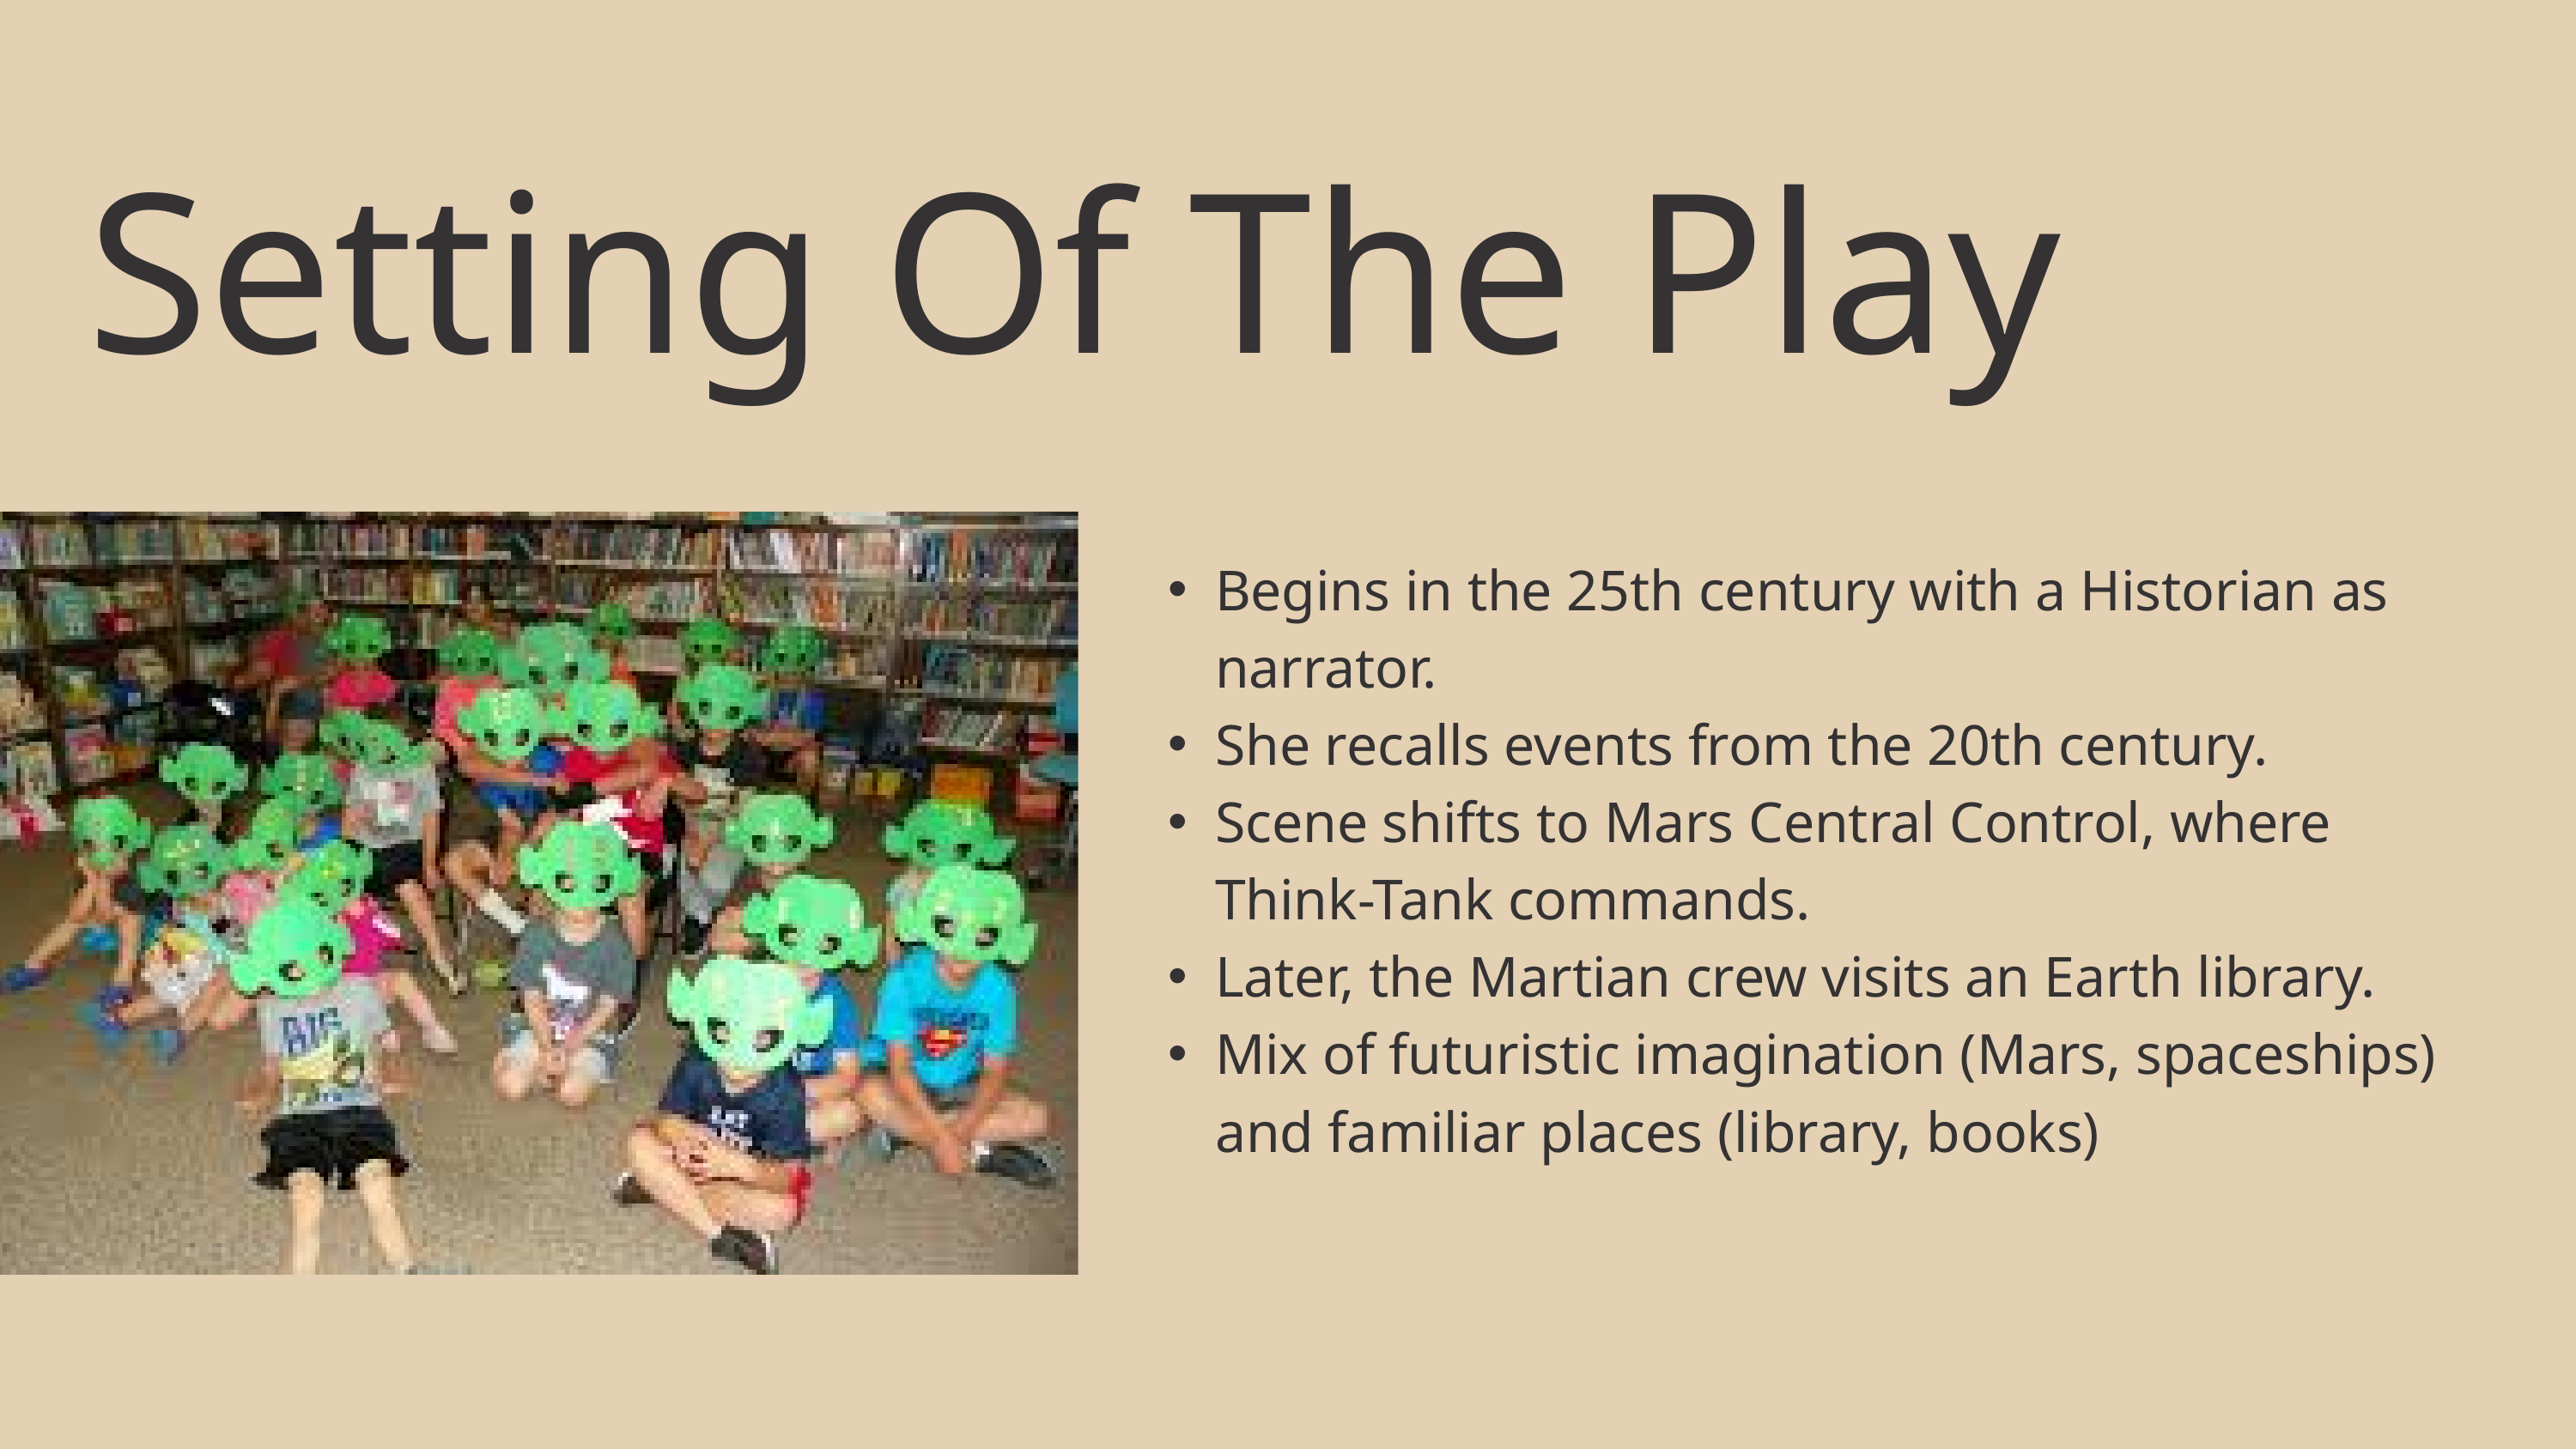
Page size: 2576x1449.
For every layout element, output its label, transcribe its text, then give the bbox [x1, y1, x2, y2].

text_box Setting Of The Play [87, 175, 2489, 397]
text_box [0, 511, 1078, 1275]
text_box Begins in the 25th century with a Historian as narrator. She recalls events from the 20th century. Scene shifts to Mars Central Control, where Think-Tank commands. Later, the Martian crew visits an Earth library. Mix of futuristic imagination (Mars, spaceships) and familiar places (library, books) [1121, 544, 2482, 1241]
